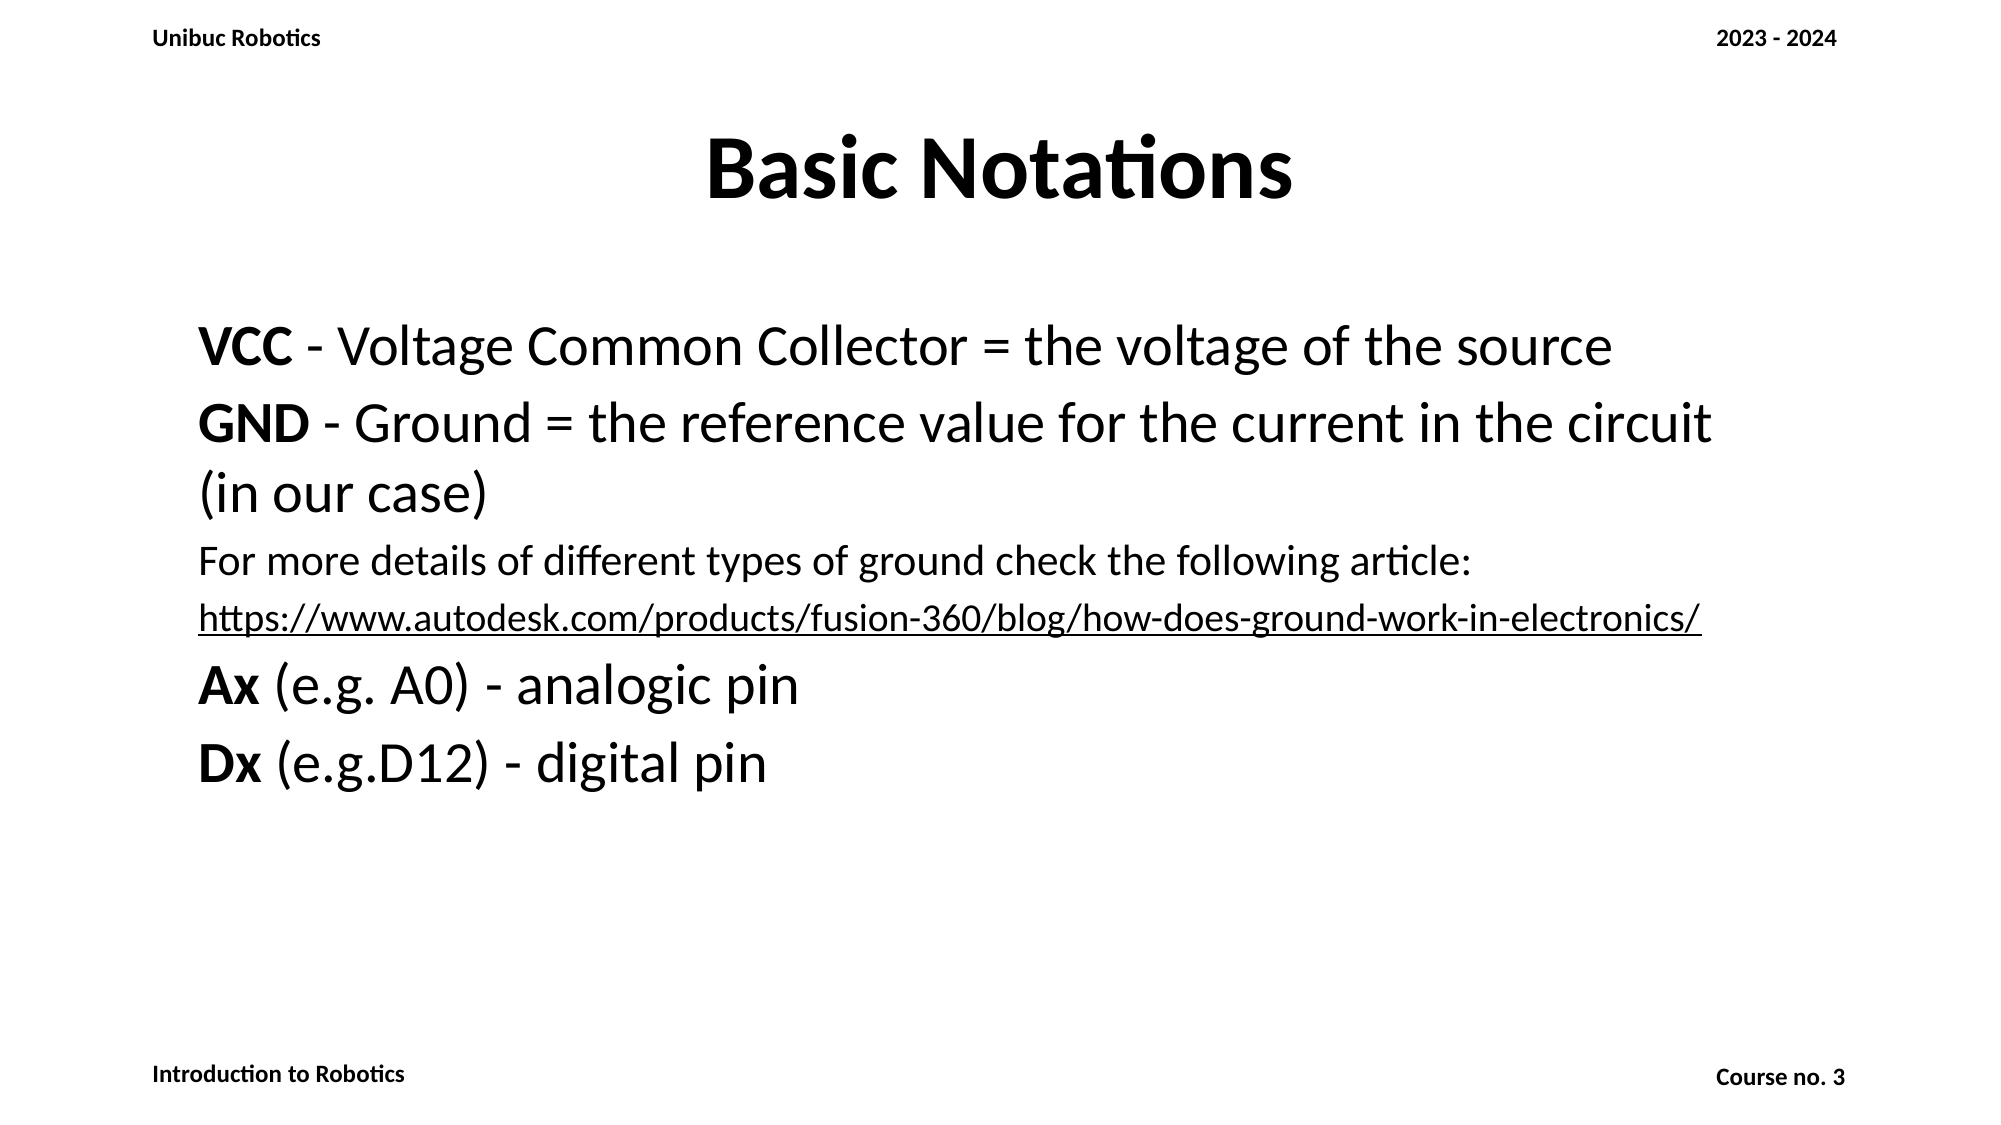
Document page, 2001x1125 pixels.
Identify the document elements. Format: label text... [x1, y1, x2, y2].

title Basic Notations [137, 59, 1863, 278]
list VCC - Voltage Common Collector = the voltage of the source GND - Ground = the reference value for the current in the circuit (in our case) For more details of different types of ground check the following article: https://www.autodesk.com/products/fusion-360/blog/how-does-ground-work-in-electronics/ Ax (e.g. A0) - analogic pin Dx (e.g.D12) - digital pin [183, 299, 1786, 1014]
